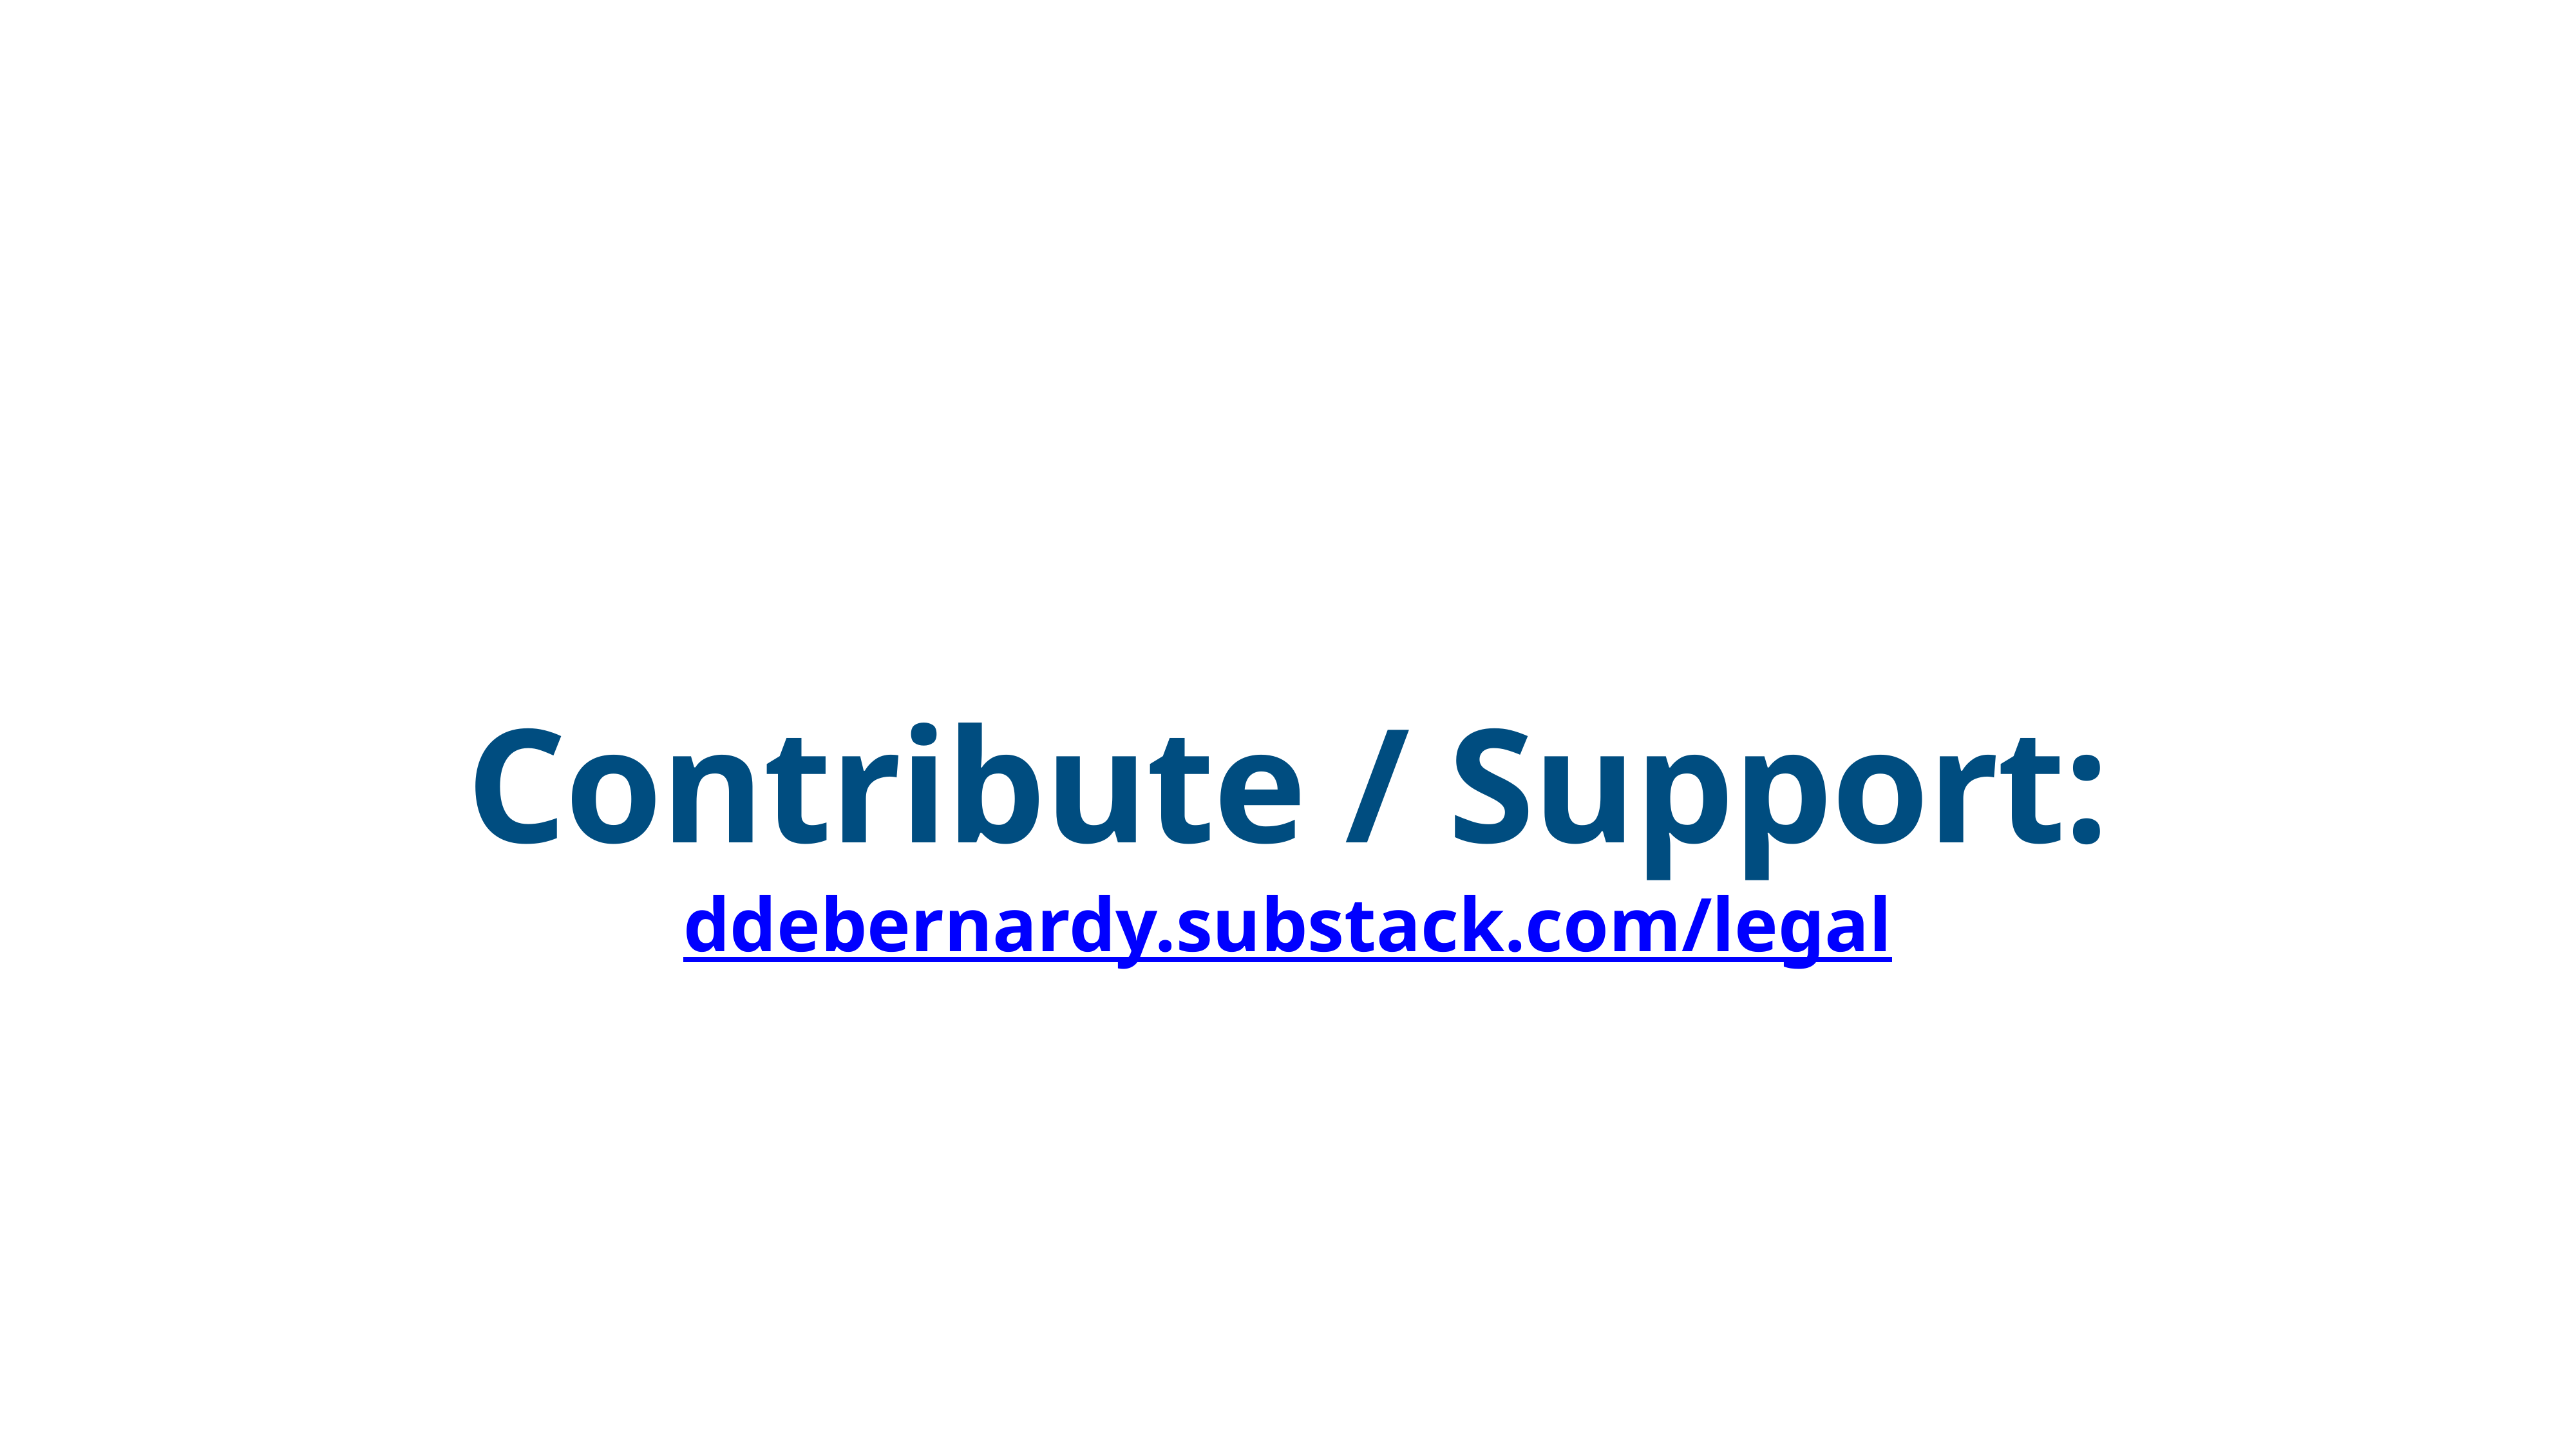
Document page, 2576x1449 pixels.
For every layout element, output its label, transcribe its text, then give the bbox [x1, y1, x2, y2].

list ddebernardy.substack.com/legal [127, 872, 2449, 1075]
list Contribute / Support: [127, 677, 2449, 872]
